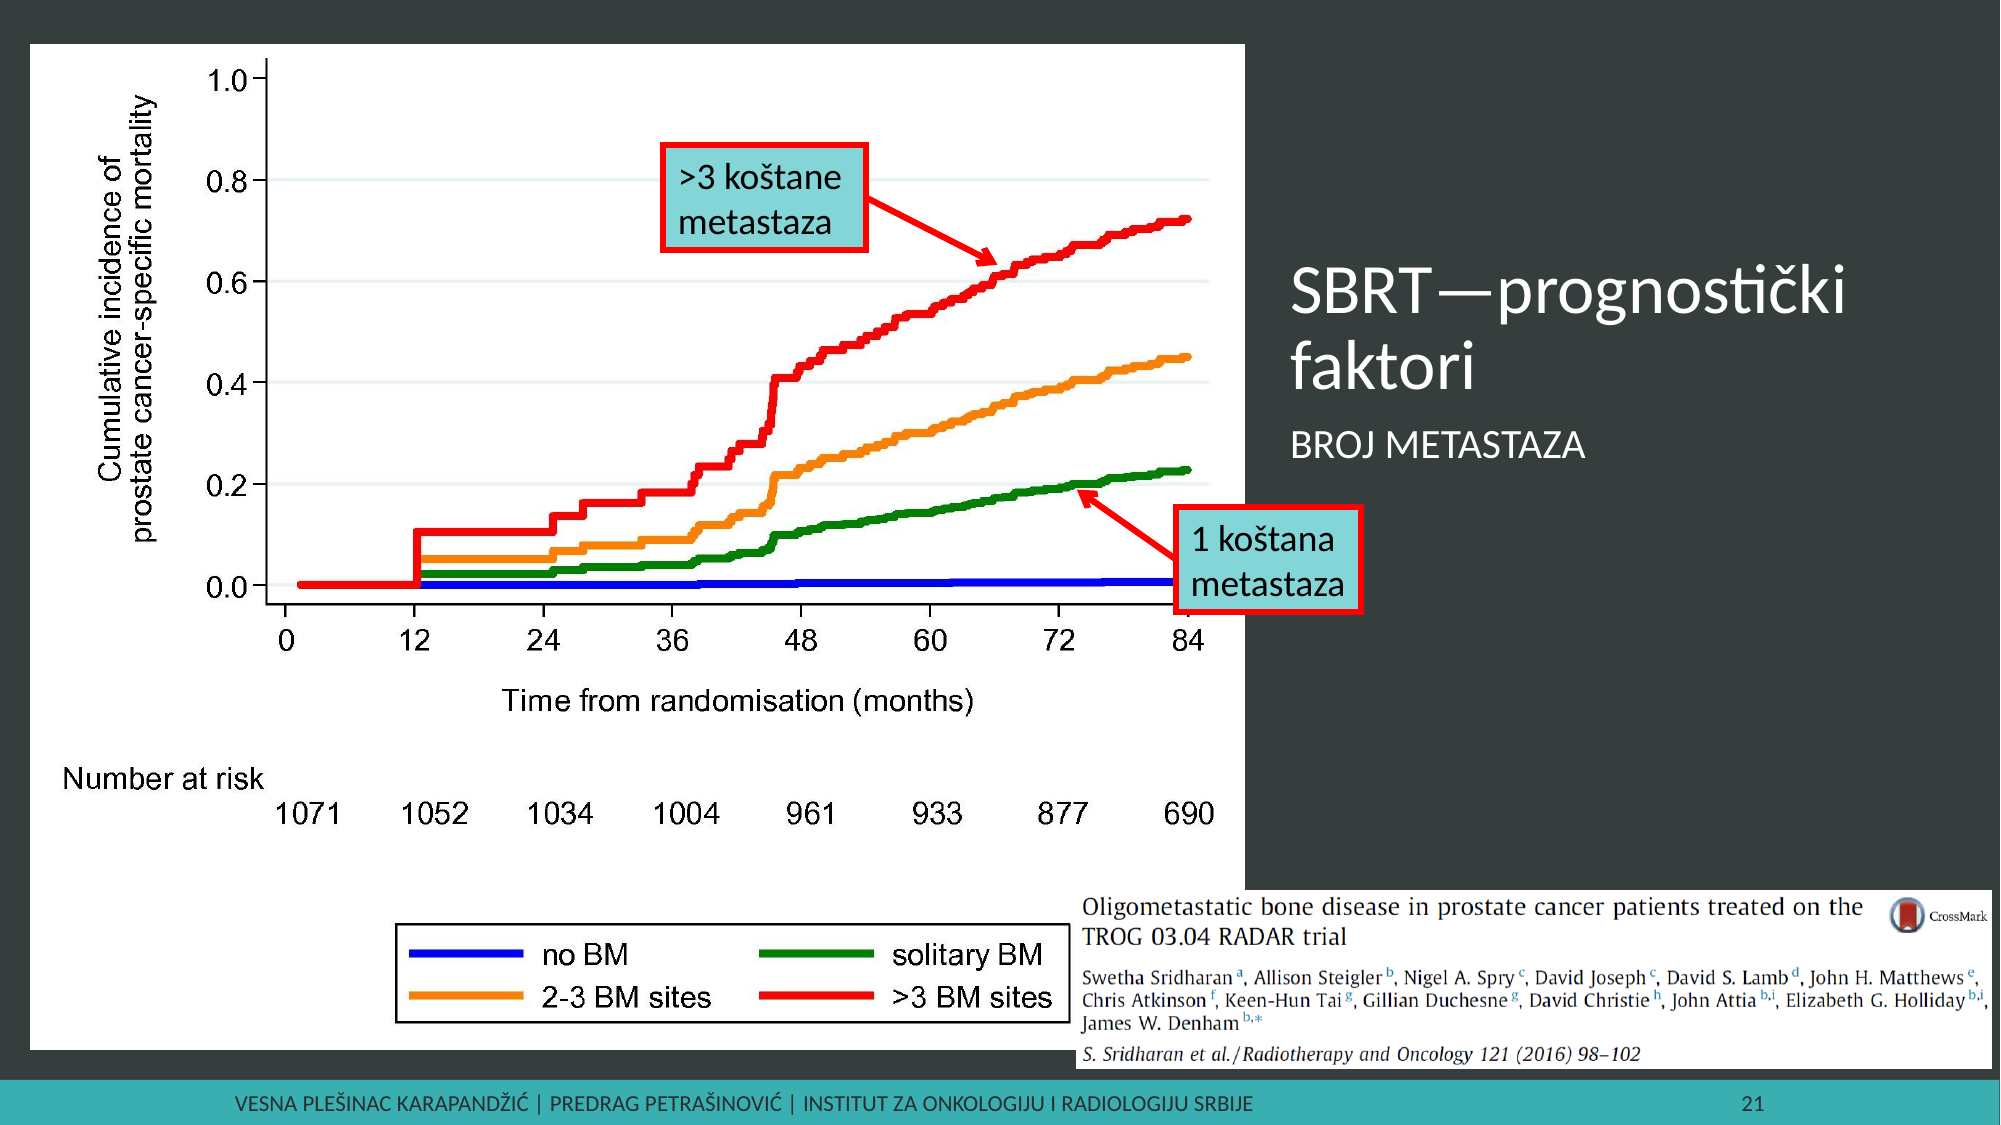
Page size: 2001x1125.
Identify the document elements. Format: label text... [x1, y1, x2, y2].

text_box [1076, 489, 1362, 614]
footer Vesna Plešinac Karapandžić | Predrag Petrašinović | Institut za onkologiju i radiologiju Srbije [219, 1083, 1395, 1122]
slide_number 21 [1674, 1083, 1780, 1122]
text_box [661, 145, 998, 265]
title SBRT—prognostički faktori [1275, 85, 1965, 413]
list Broj metastaza [1275, 415, 1965, 699]
picture [30, 44, 1992, 1069]
